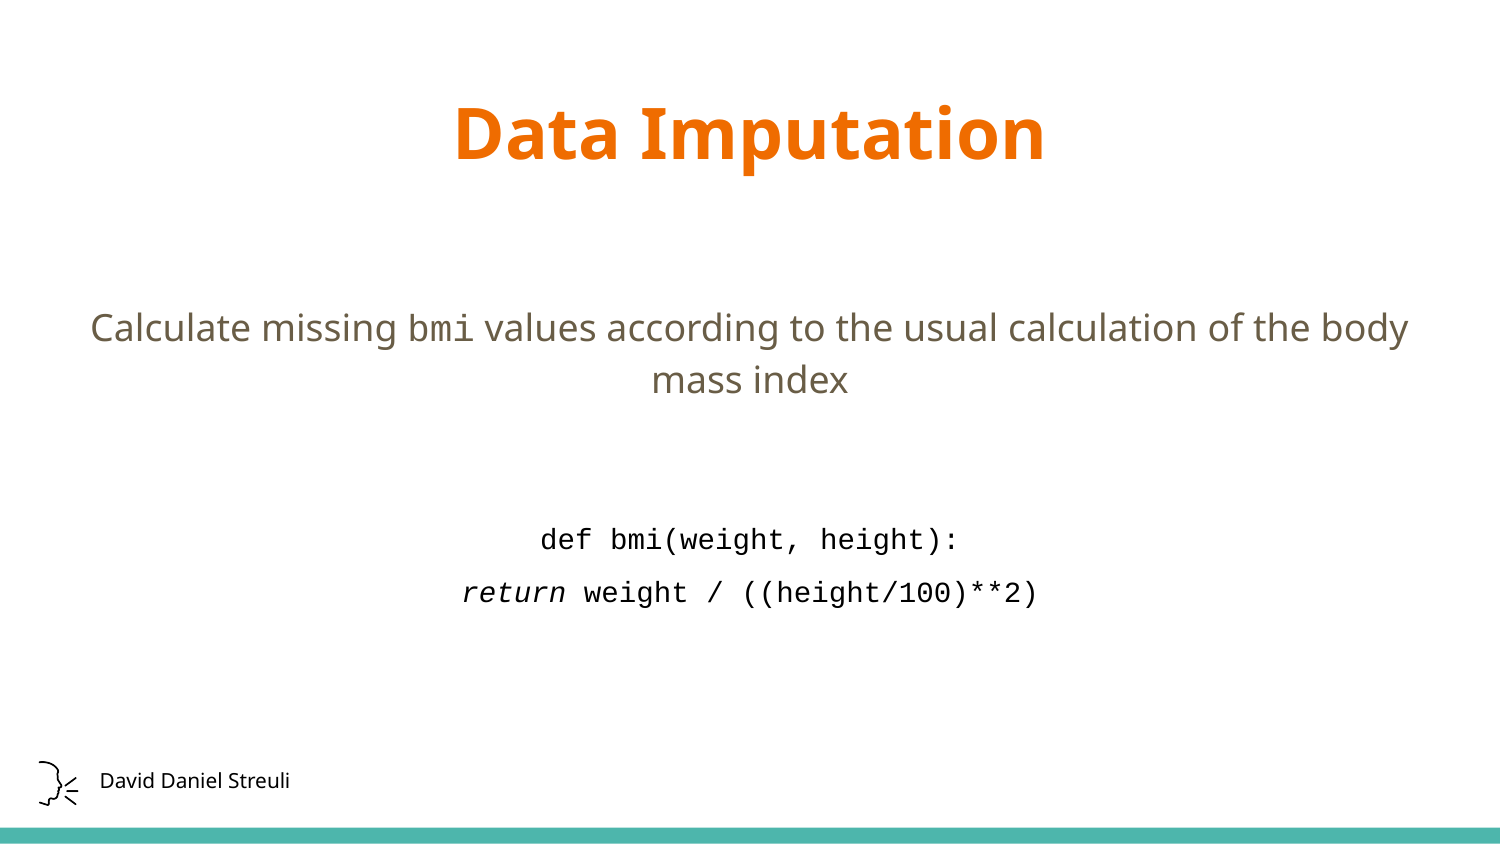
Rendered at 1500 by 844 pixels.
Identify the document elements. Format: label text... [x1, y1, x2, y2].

text_box David Daniel Streuli [84, 755, 398, 806]
title Data Imputation [51, 72, 1449, 189]
list Calculate missing bmi values according to the usual calculation of the body mass index def bmi(weight, height): return weight / ((height/100)**2) [51, 207, 1449, 750]
picture [36, 761, 81, 806]
